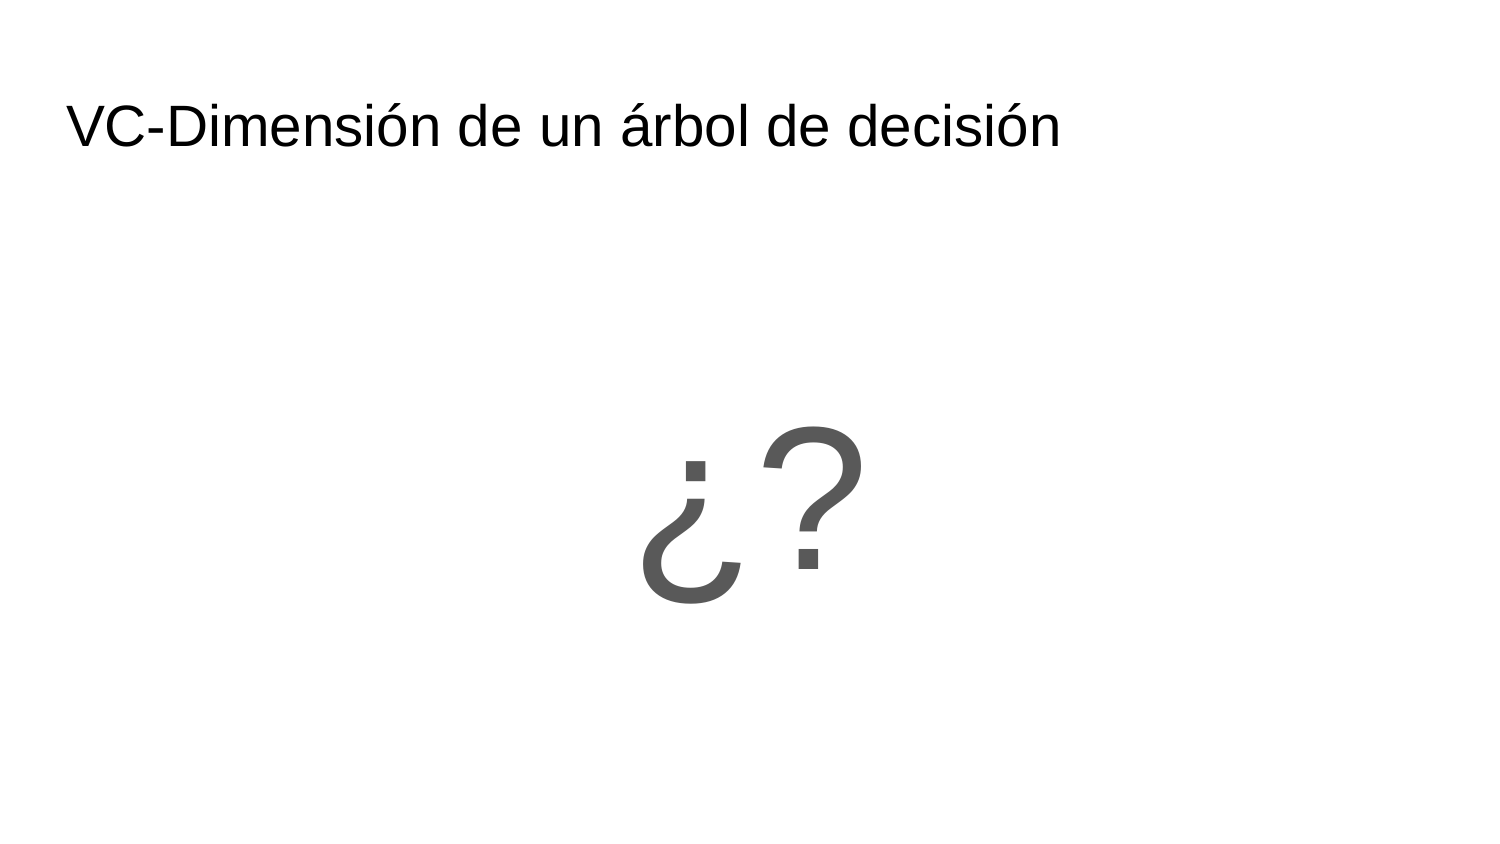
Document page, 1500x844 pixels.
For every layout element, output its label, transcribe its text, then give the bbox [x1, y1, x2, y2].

title VC-Dimensión de un árbol de decisión [51, 72, 1449, 167]
list ¿? [51, 189, 1449, 750]
